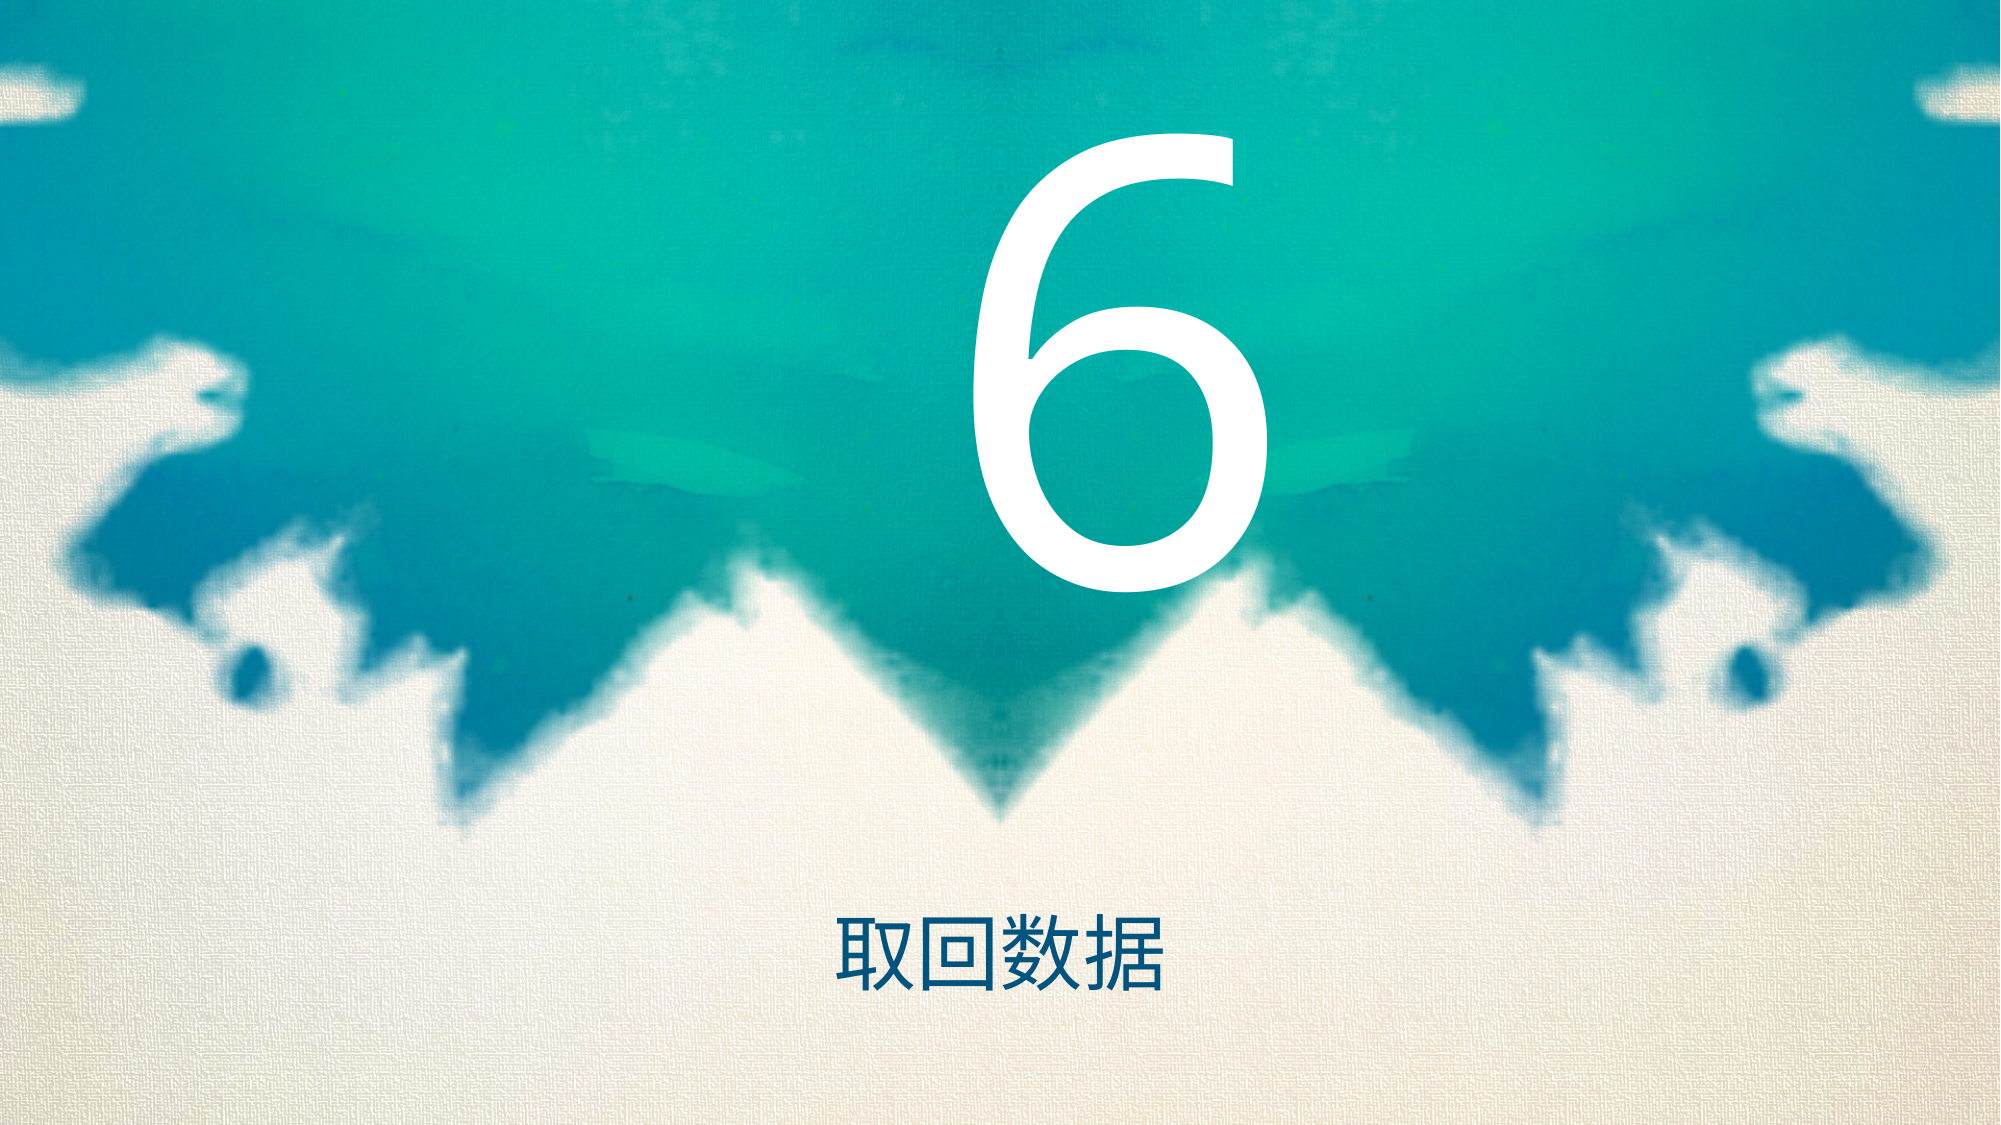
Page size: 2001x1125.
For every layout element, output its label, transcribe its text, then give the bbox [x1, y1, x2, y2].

text_box 取回数据 [358, 924, 1642, 1009]
picture [0, 0, 2000, 1125]
